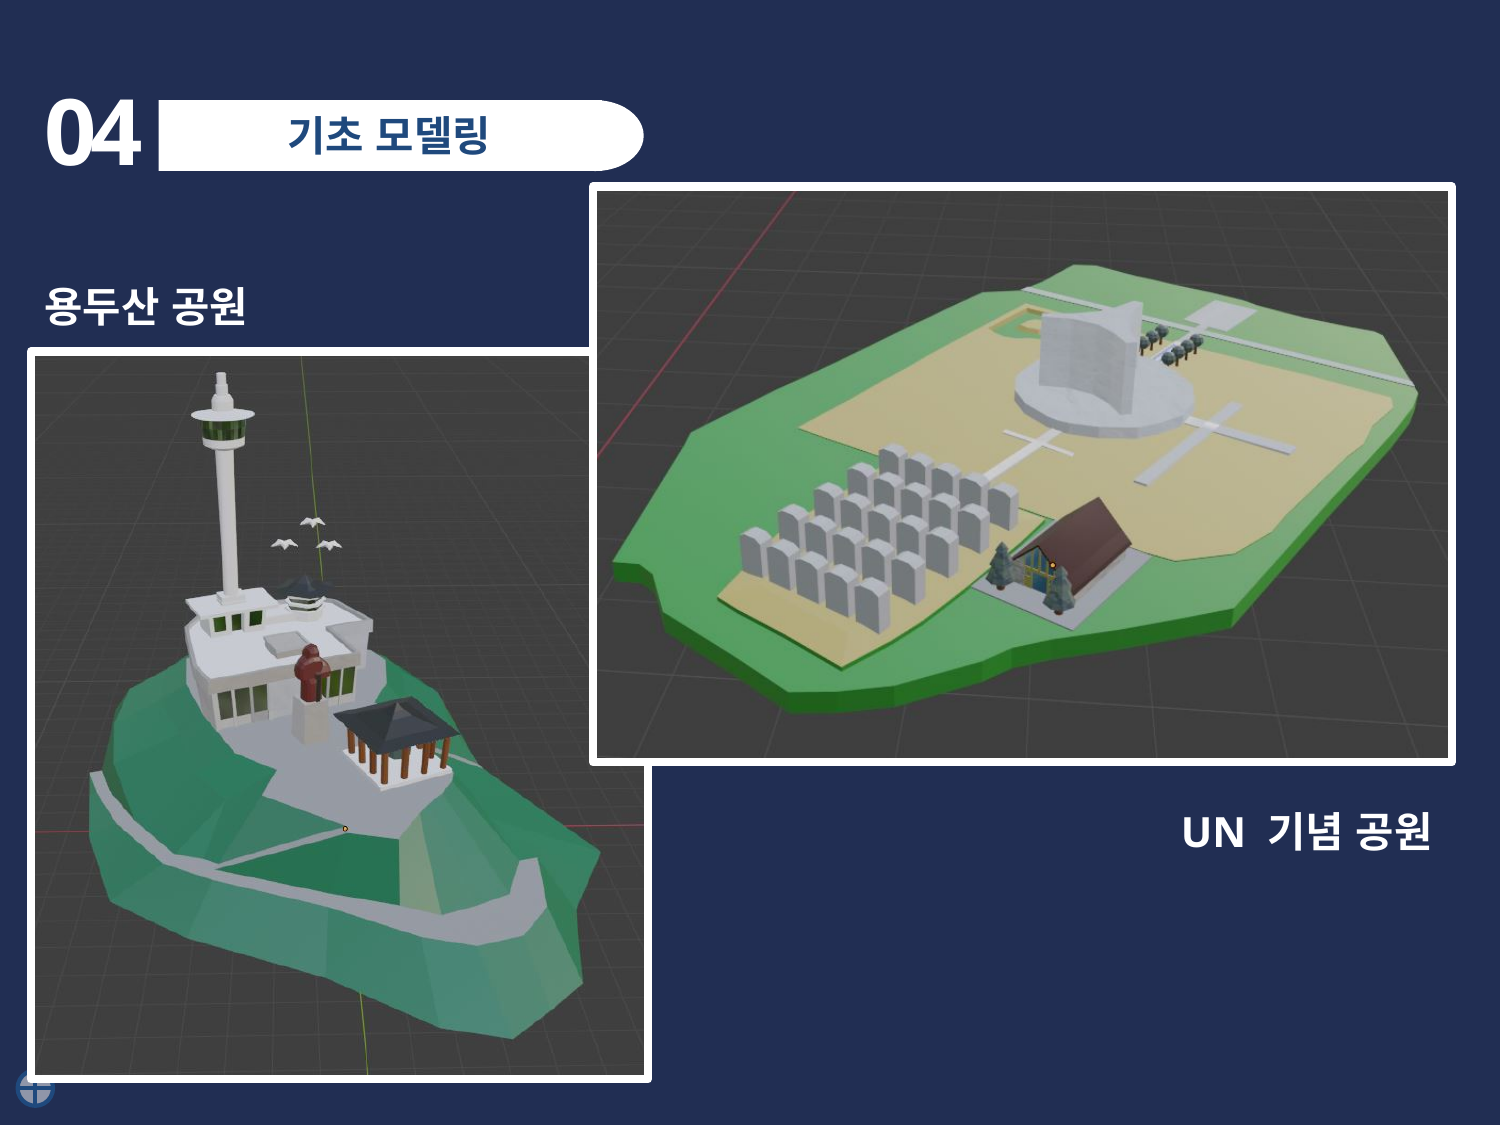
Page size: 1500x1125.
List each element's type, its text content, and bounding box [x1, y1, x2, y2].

picture [34, 190, 1448, 1076]
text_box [158, 99, 644, 172]
text_box UN 기념 공원 [1009, 798, 1448, 864]
text_box 용두산 공원 [29, 273, 468, 338]
text_box [15, 1070, 56, 1108]
text_box 04 [29, 66, 195, 191]
